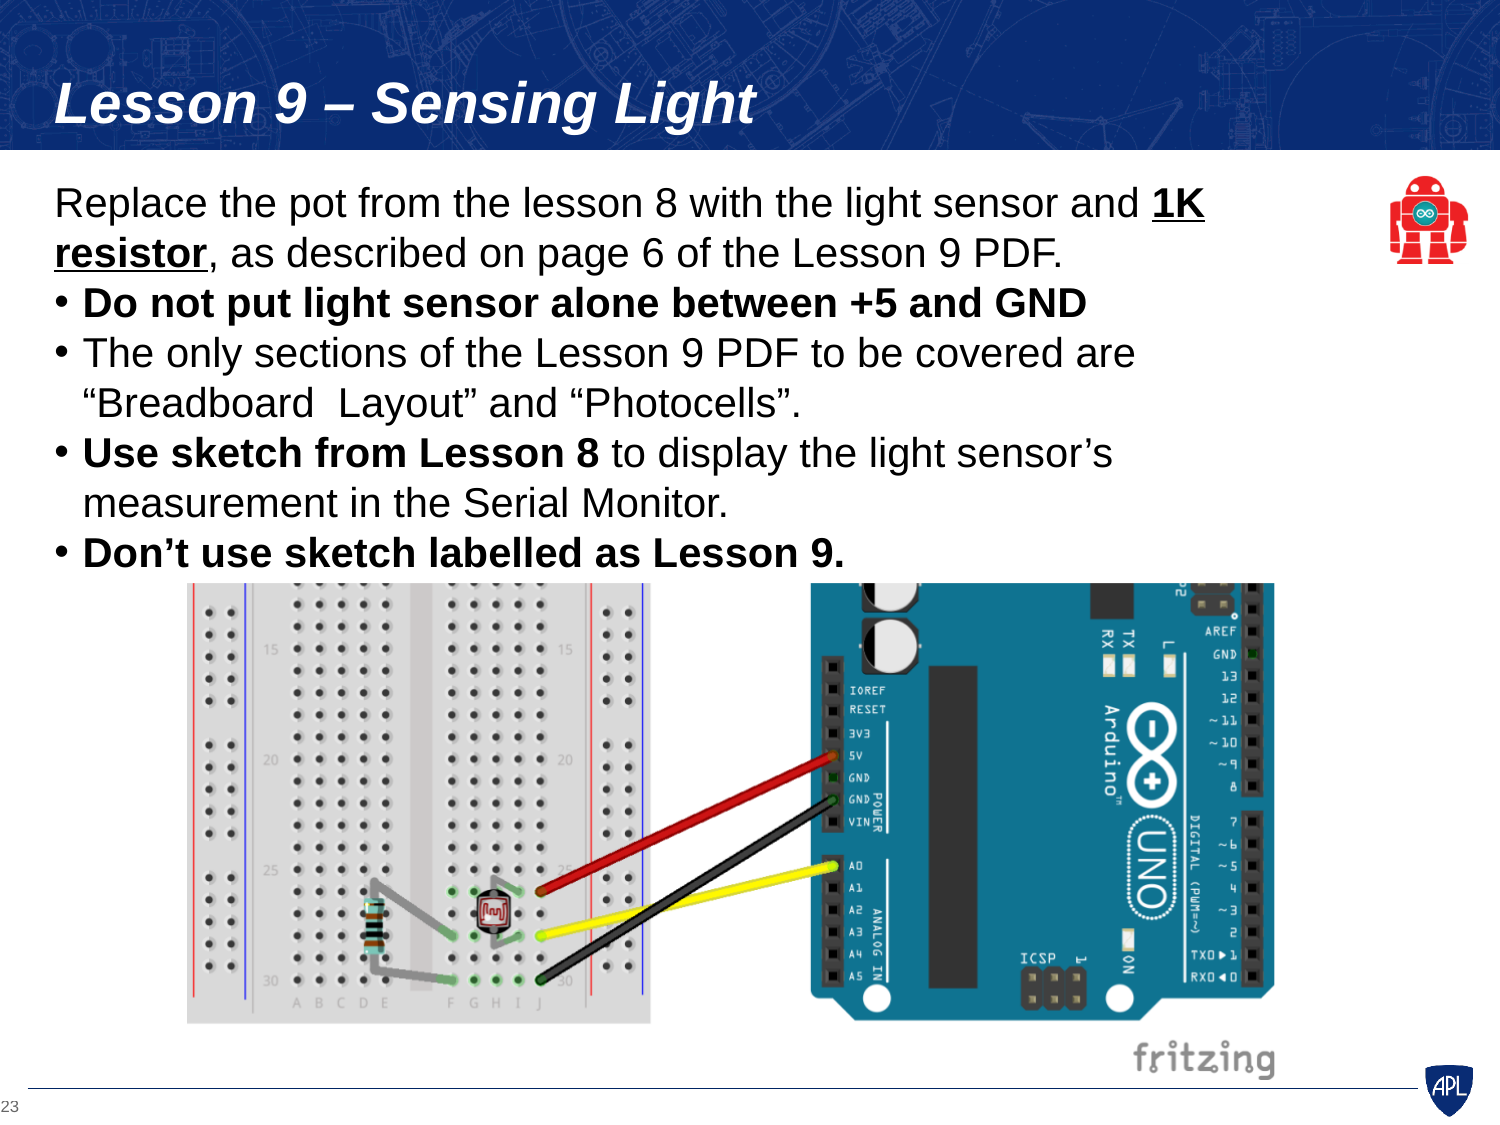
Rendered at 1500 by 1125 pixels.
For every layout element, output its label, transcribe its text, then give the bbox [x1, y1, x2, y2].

picture [1419, 1059, 1479, 1121]
picture [1391, 174, 1469, 264]
picture [187, 306, 1275, 1080]
picture [0, 0, 1500, 150]
title Lesson 9 – Sensing Light [39, 11, 1478, 144]
text_box Replace the pot from the lesson 8 with the light sensor and 1K resistor, as described on page 6 of the Lesson 9 PDF. Do not put light sensor alone between +5 and GND The only sections of the Lesson 9 PDF to be covered are “Breadboard Layout” and “Photocells”. Use sketch from Lesson 8 to display the light sensor’s measurement in the Serial Monitor. Don’t use sketch labelled as Lesson 9. [39, 168, 1391, 584]
